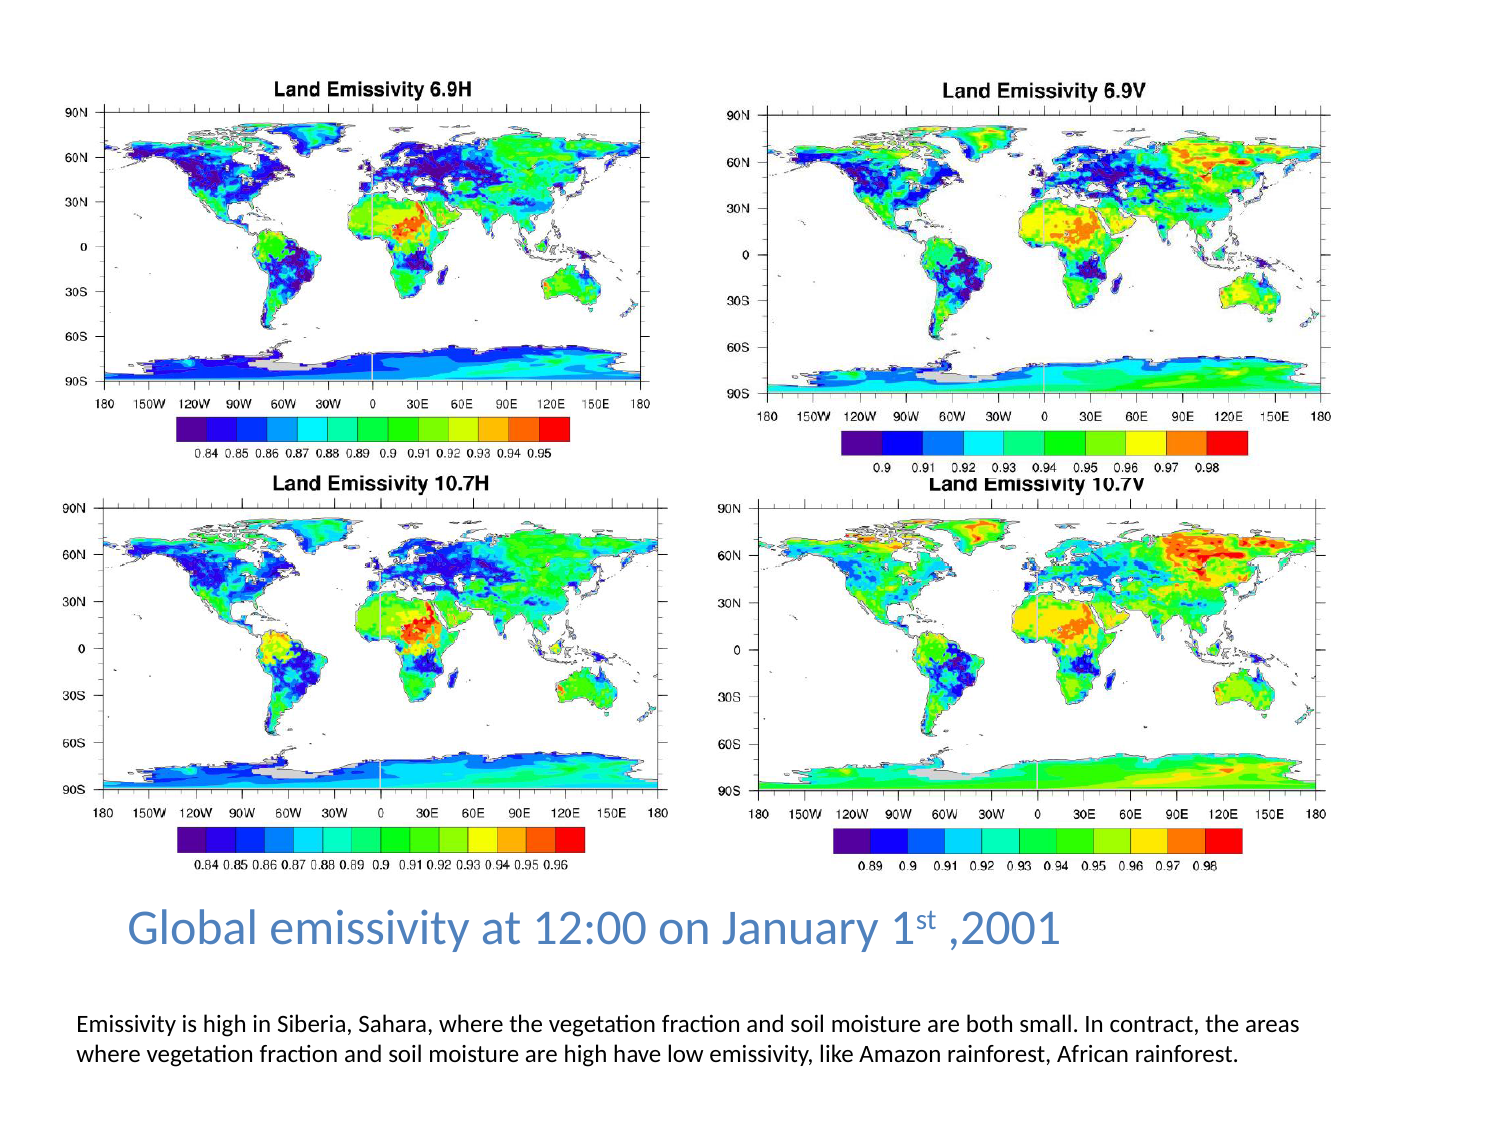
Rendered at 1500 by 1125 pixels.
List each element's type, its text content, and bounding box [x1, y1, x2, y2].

picture [62, 74, 656, 461]
picture [49, 462, 676, 875]
picture [724, 74, 1338, 478]
text_box Emissivity is high in Siberia, Sahara, where the vegetation fraction and soil moisture are both small. In contract, the areas where vegetation fraction and soil moisture are high have low emissivity, like Amazon rainforest, African rainforest. [61, 999, 1346, 1075]
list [712, 466, 1338, 875]
text_box Global emissivity at 12:00 on January 1st ,2001 [112, 887, 1275, 963]
